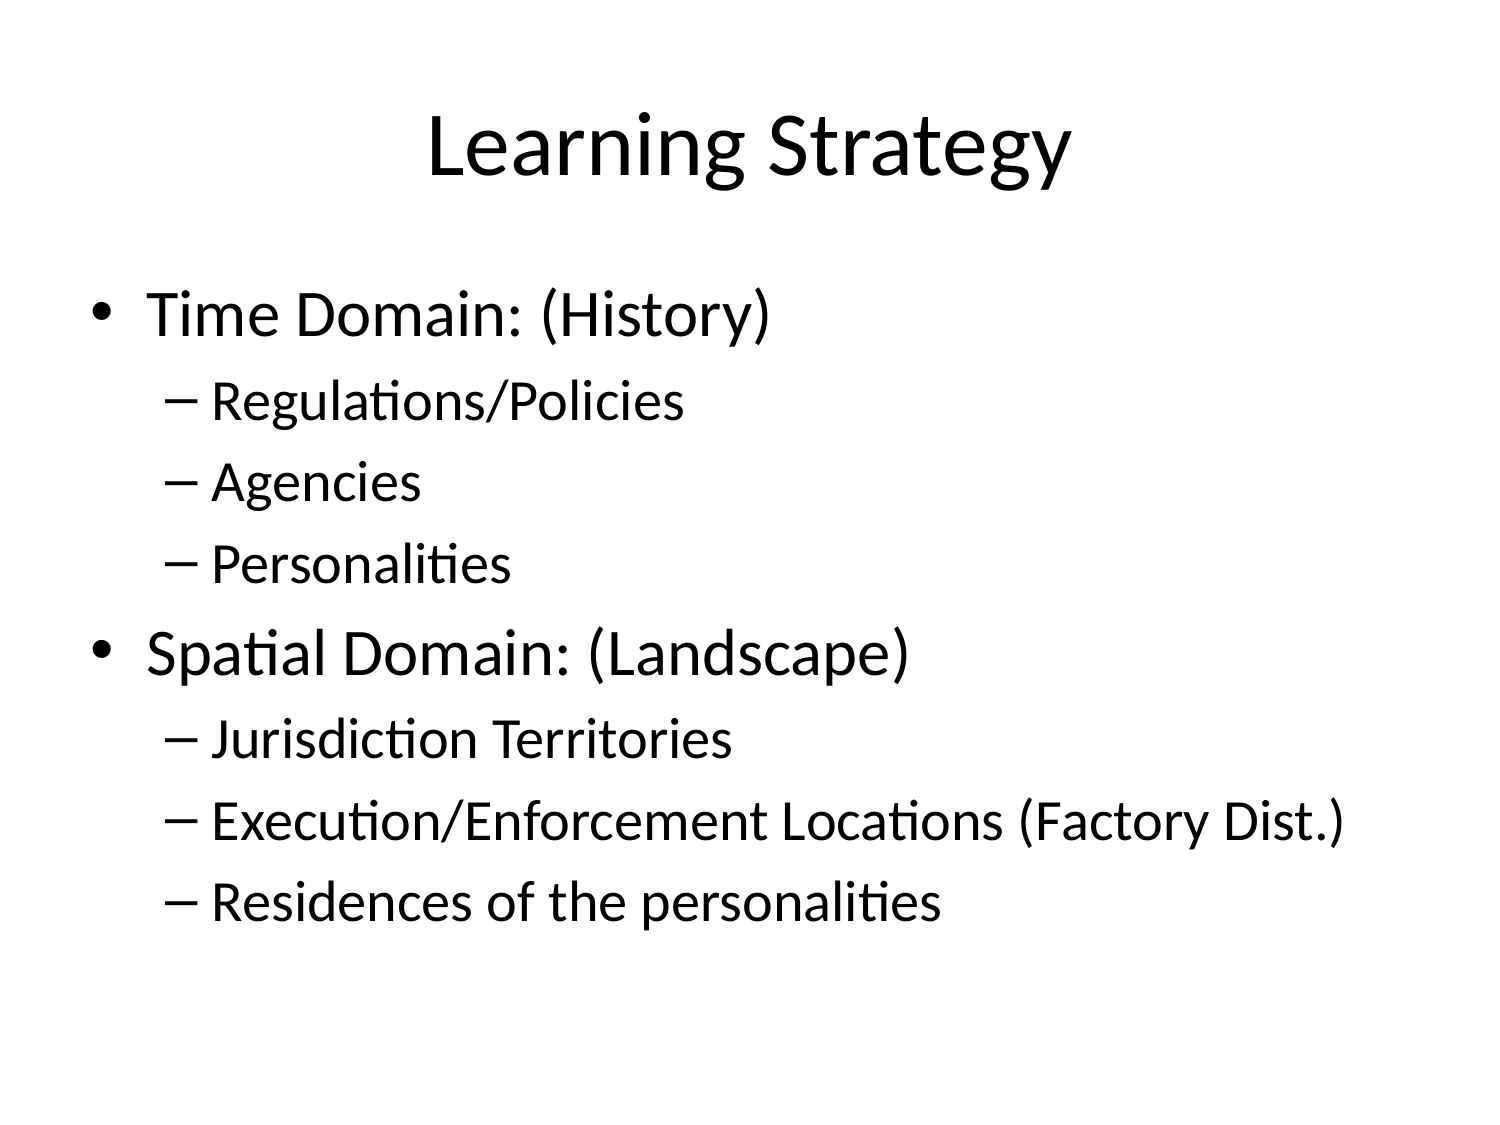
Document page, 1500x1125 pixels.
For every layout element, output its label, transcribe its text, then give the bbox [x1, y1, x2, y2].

title Learning Strategy [75, 45, 1425, 233]
list Time Domain: (History) Regulations/Policies Agencies Personalities Spatial Domain: (Landscape) Jurisdiction Territories Execution/Enforcement Locations (Factory Dist.) Residences of the personalities [75, 262, 1425, 1005]
